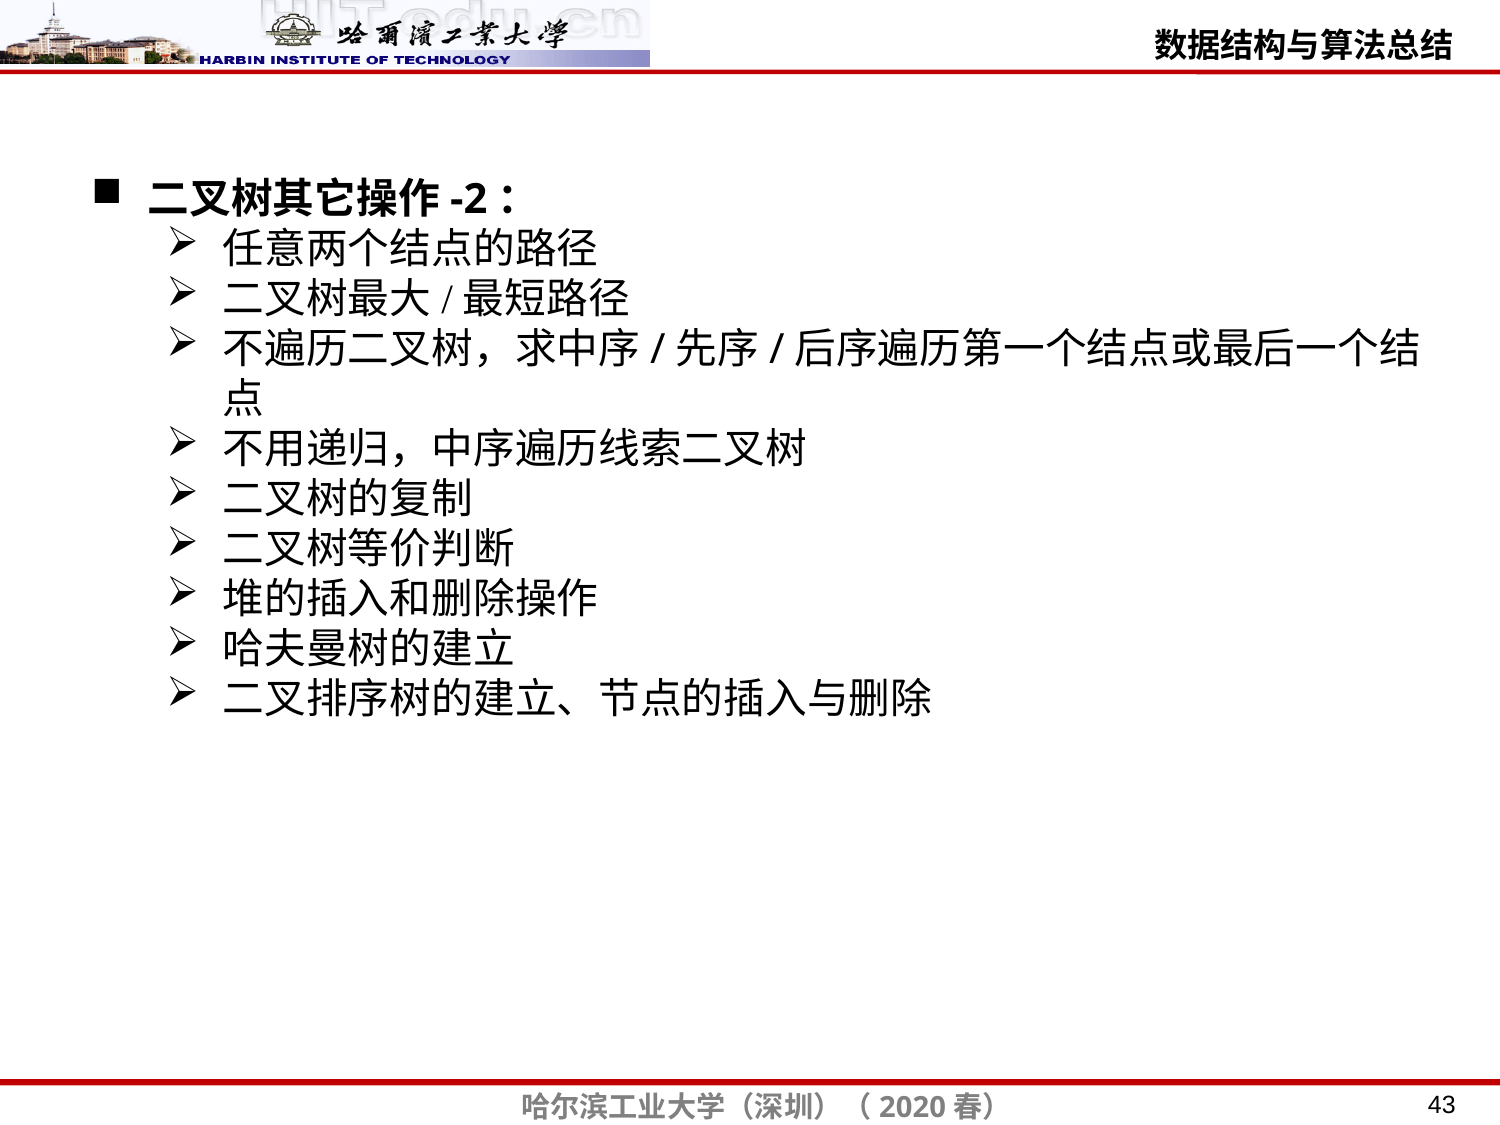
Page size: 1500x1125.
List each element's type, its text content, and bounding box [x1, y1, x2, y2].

picture [0, 0, 650, 67]
text_box 二叉树其它操作-2： 任意两个结点的路径 二叉树最大/最短路径 不遍历二叉树，求中序/先序/后序遍历第一个结点或最后一个结点 不用递归，中序遍历线索二叉树 二叉树的复制 二叉树等价判断 堆的插入和删除操作 哈夫曼树的建立 二叉排序树的建立、节点的插入与删除 [76, 149, 1459, 730]
